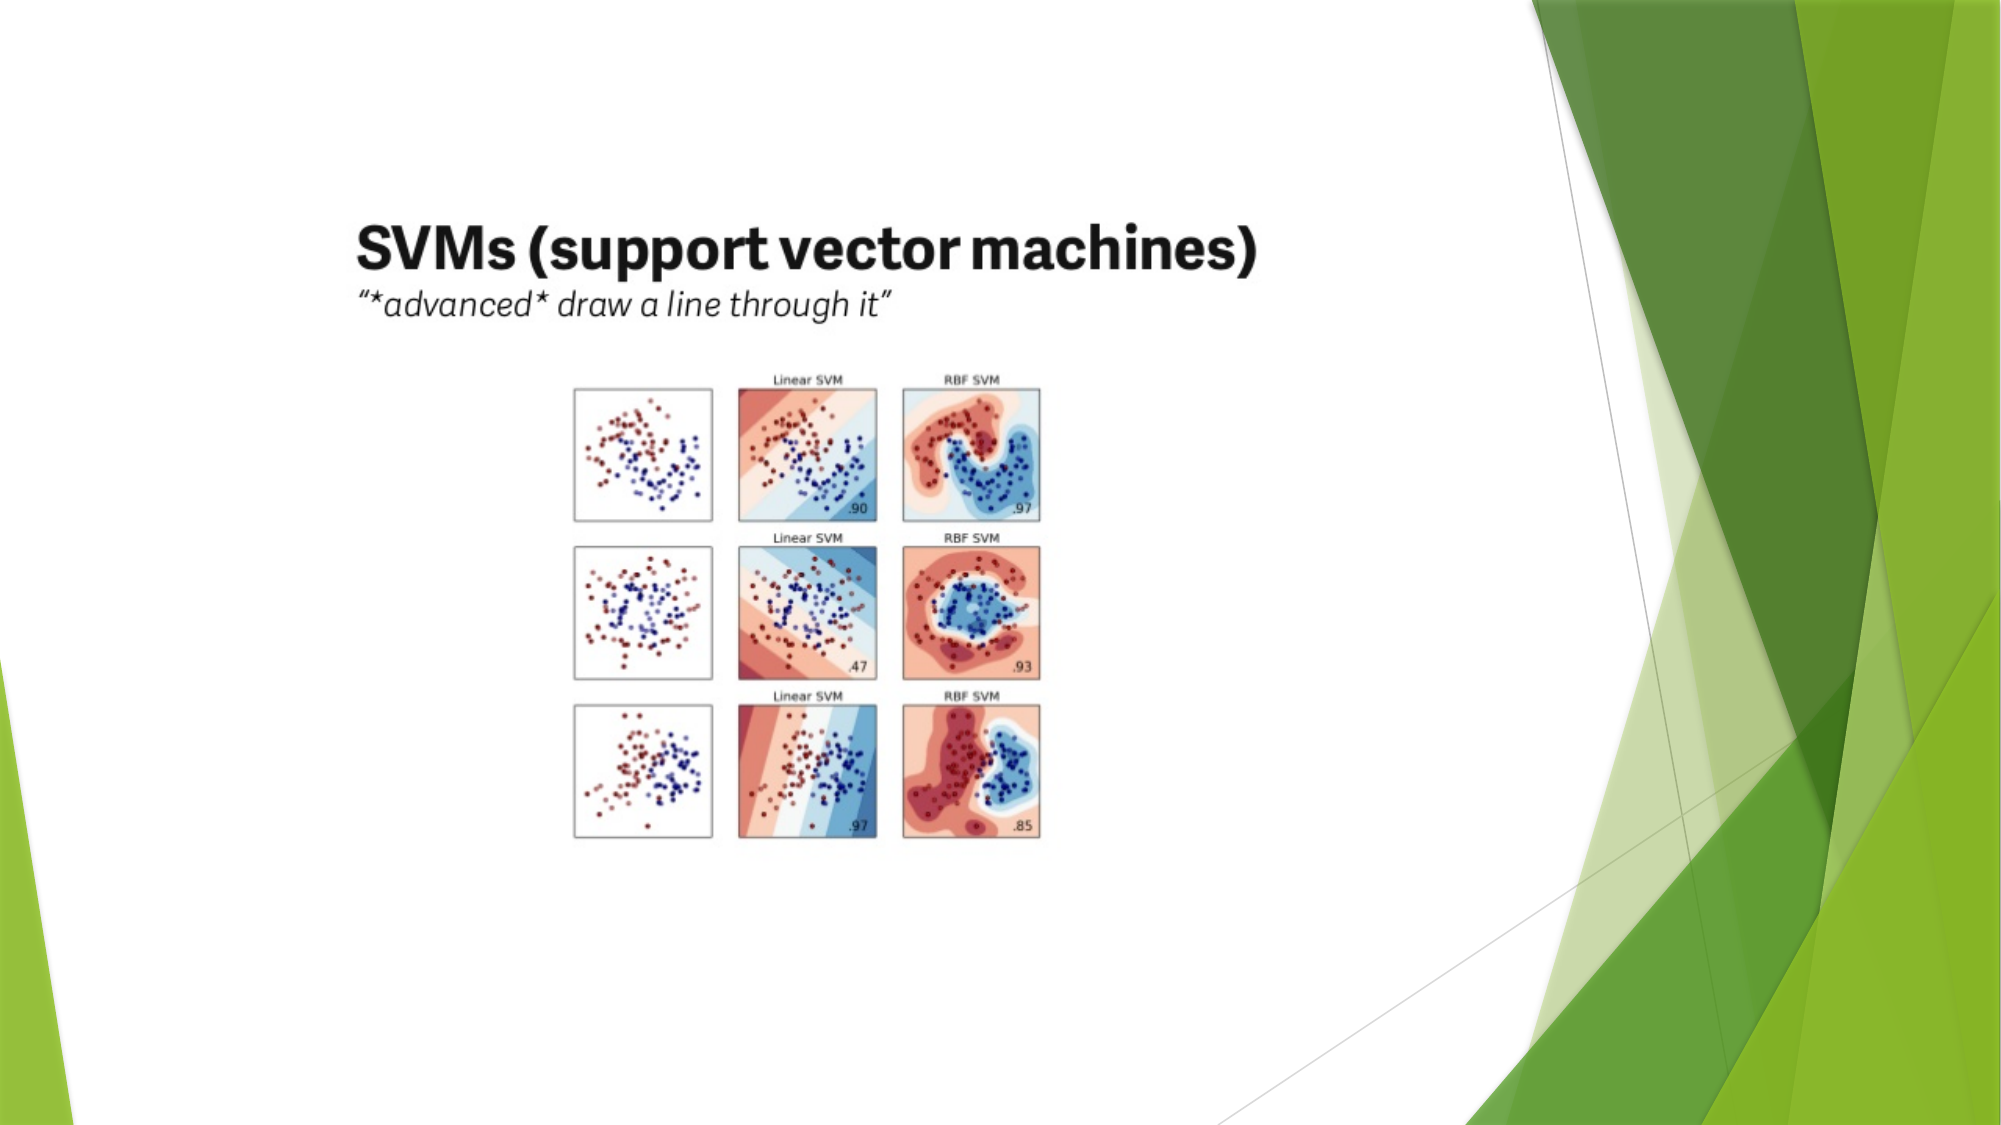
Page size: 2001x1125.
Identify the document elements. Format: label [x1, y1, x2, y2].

picture [310, 184, 1308, 935]
